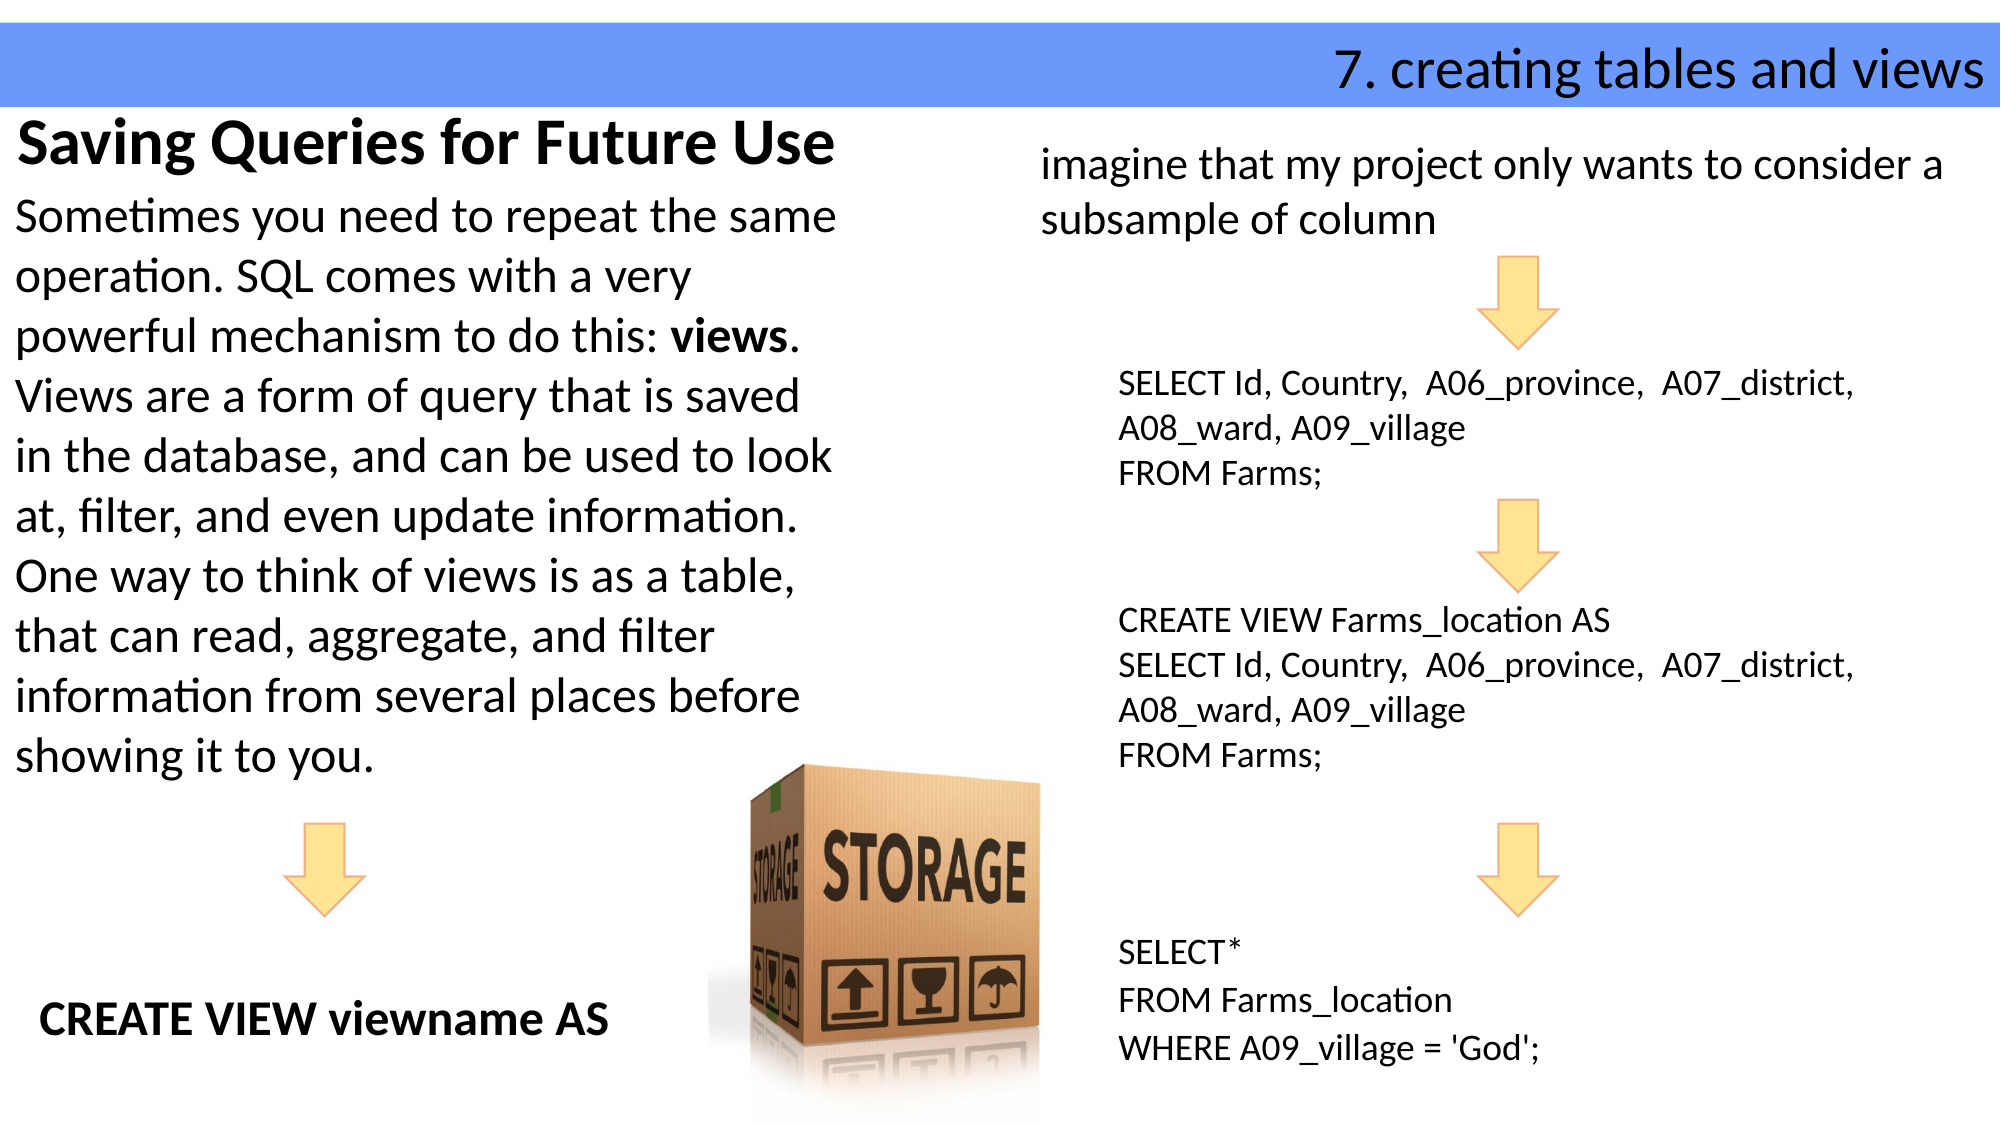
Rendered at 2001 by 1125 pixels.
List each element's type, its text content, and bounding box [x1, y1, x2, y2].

text_box CREATE VIEW Farms_location AS SELECT Id, Country, A06_province, A07_district, A08_ward, A09_village FROM Farms; [1103, 587, 2000, 827]
text_box 7. creating tables and views [0, 22, 2000, 108]
text_box [282, 822, 367, 918]
text_box CREATE VIEW viewname AS [24, 977, 625, 1053]
text_box SELECT* FROM Farms_location WHERE A09_village = 'God'; [1103, 916, 1909, 1076]
text_box Saving Queries for Future Use [2, 108, 852, 175]
text_box imagine that my project only wants to consider a subsample of column [1025, 126, 2000, 251]
text_box Sometimes you need to repeat the same operation. SQL comes with a very powerful mechanism to do this: views. Views are a form of query that is saved in the database, and can be used to look at, filter, and even update information. One way to think of views is as a table, that can read, aggregate, and filter information from several places before showing it to you. [0, 175, 864, 791]
text_box [1475, 498, 1561, 587]
text_box [1475, 822, 1561, 916]
text_box [1475, 255, 1561, 350]
text_box SELECT Id, Country, A06_province, A07_district, A08_ward, A09_village FROM Farms; [1103, 350, 1933, 501]
picture [707, 751, 1083, 1125]
